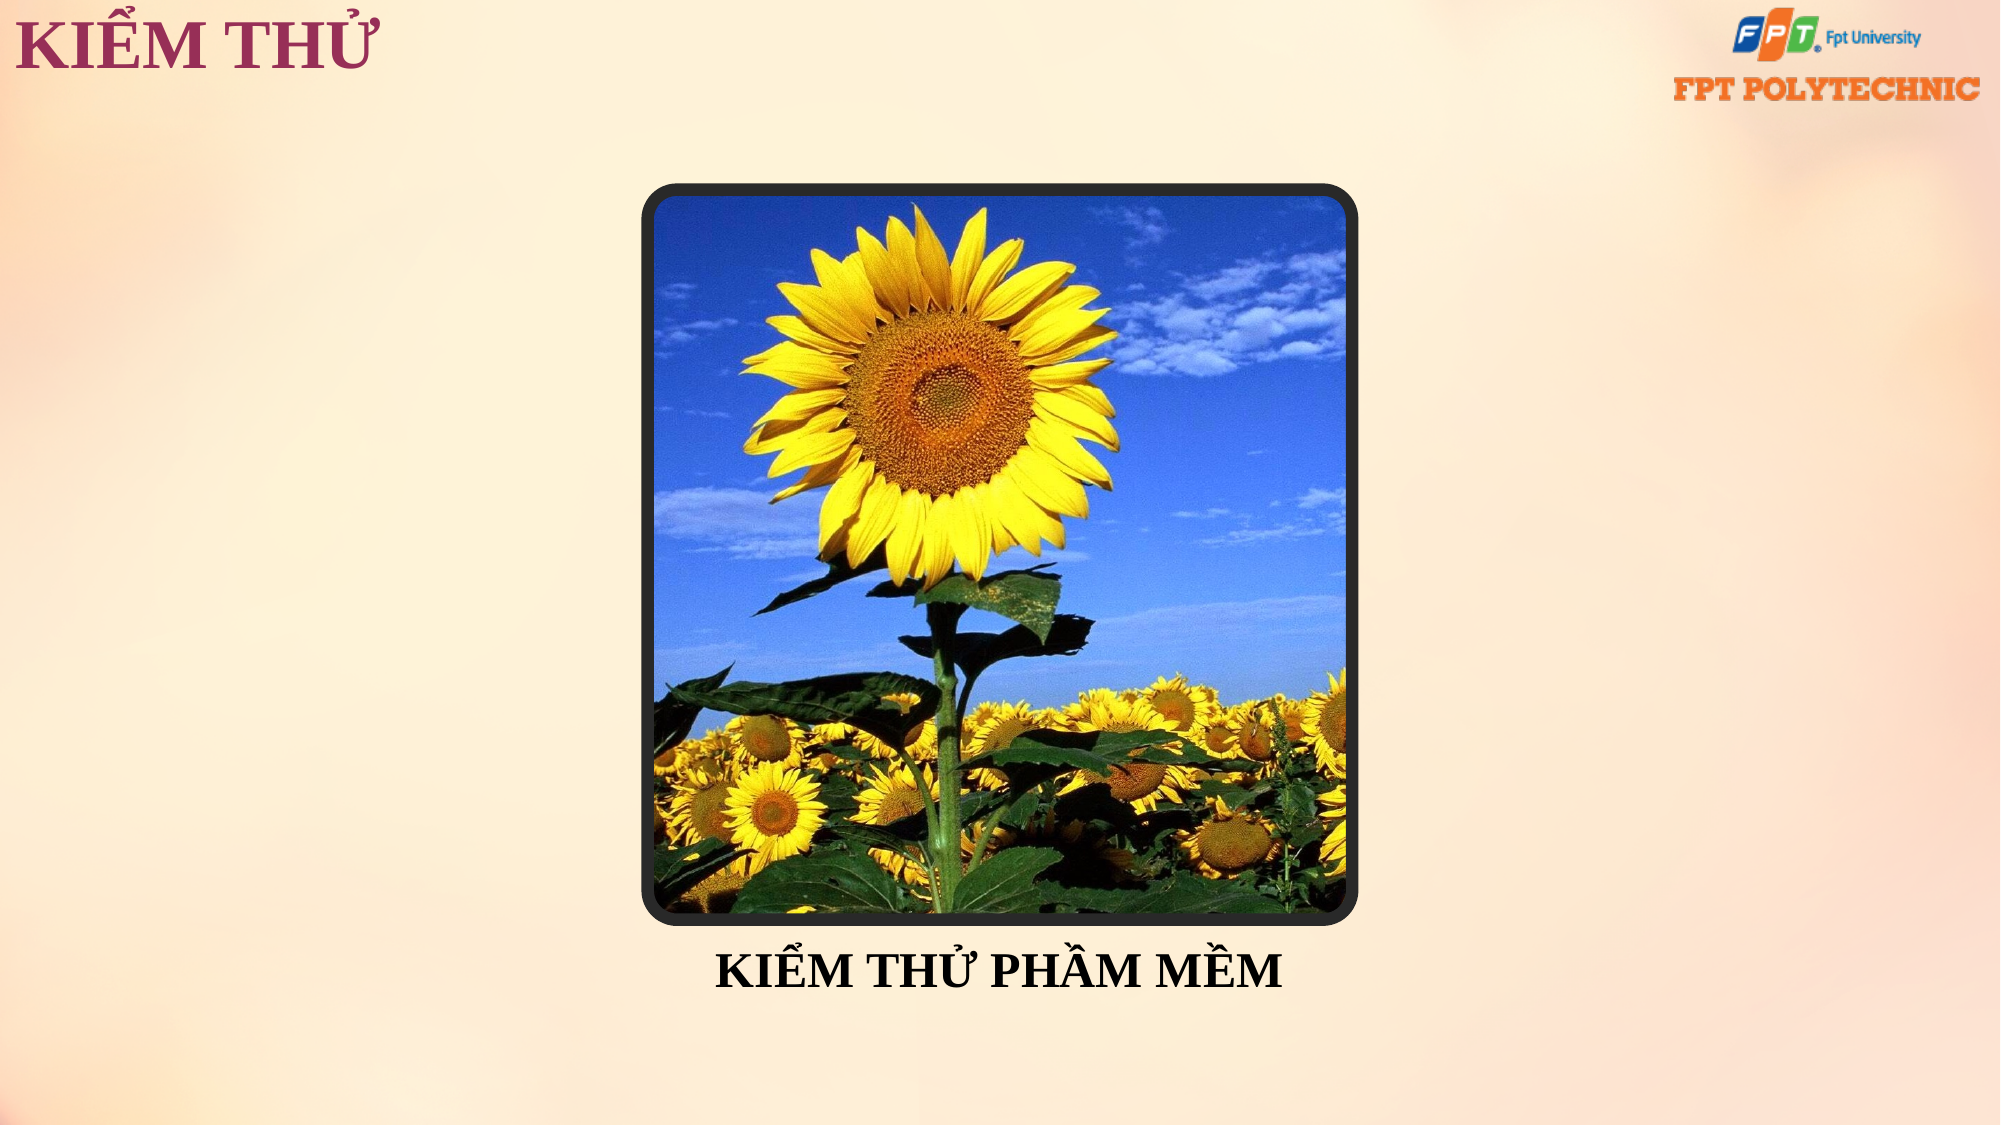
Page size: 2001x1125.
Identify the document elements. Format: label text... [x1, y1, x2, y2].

picture [0, 0, 2001, 1125]
text_box KIỂM THỬ PHẦM MỀM [701, 930, 1299, 1005]
text_box KIỂM THỬ [0, 0, 431, 91]
